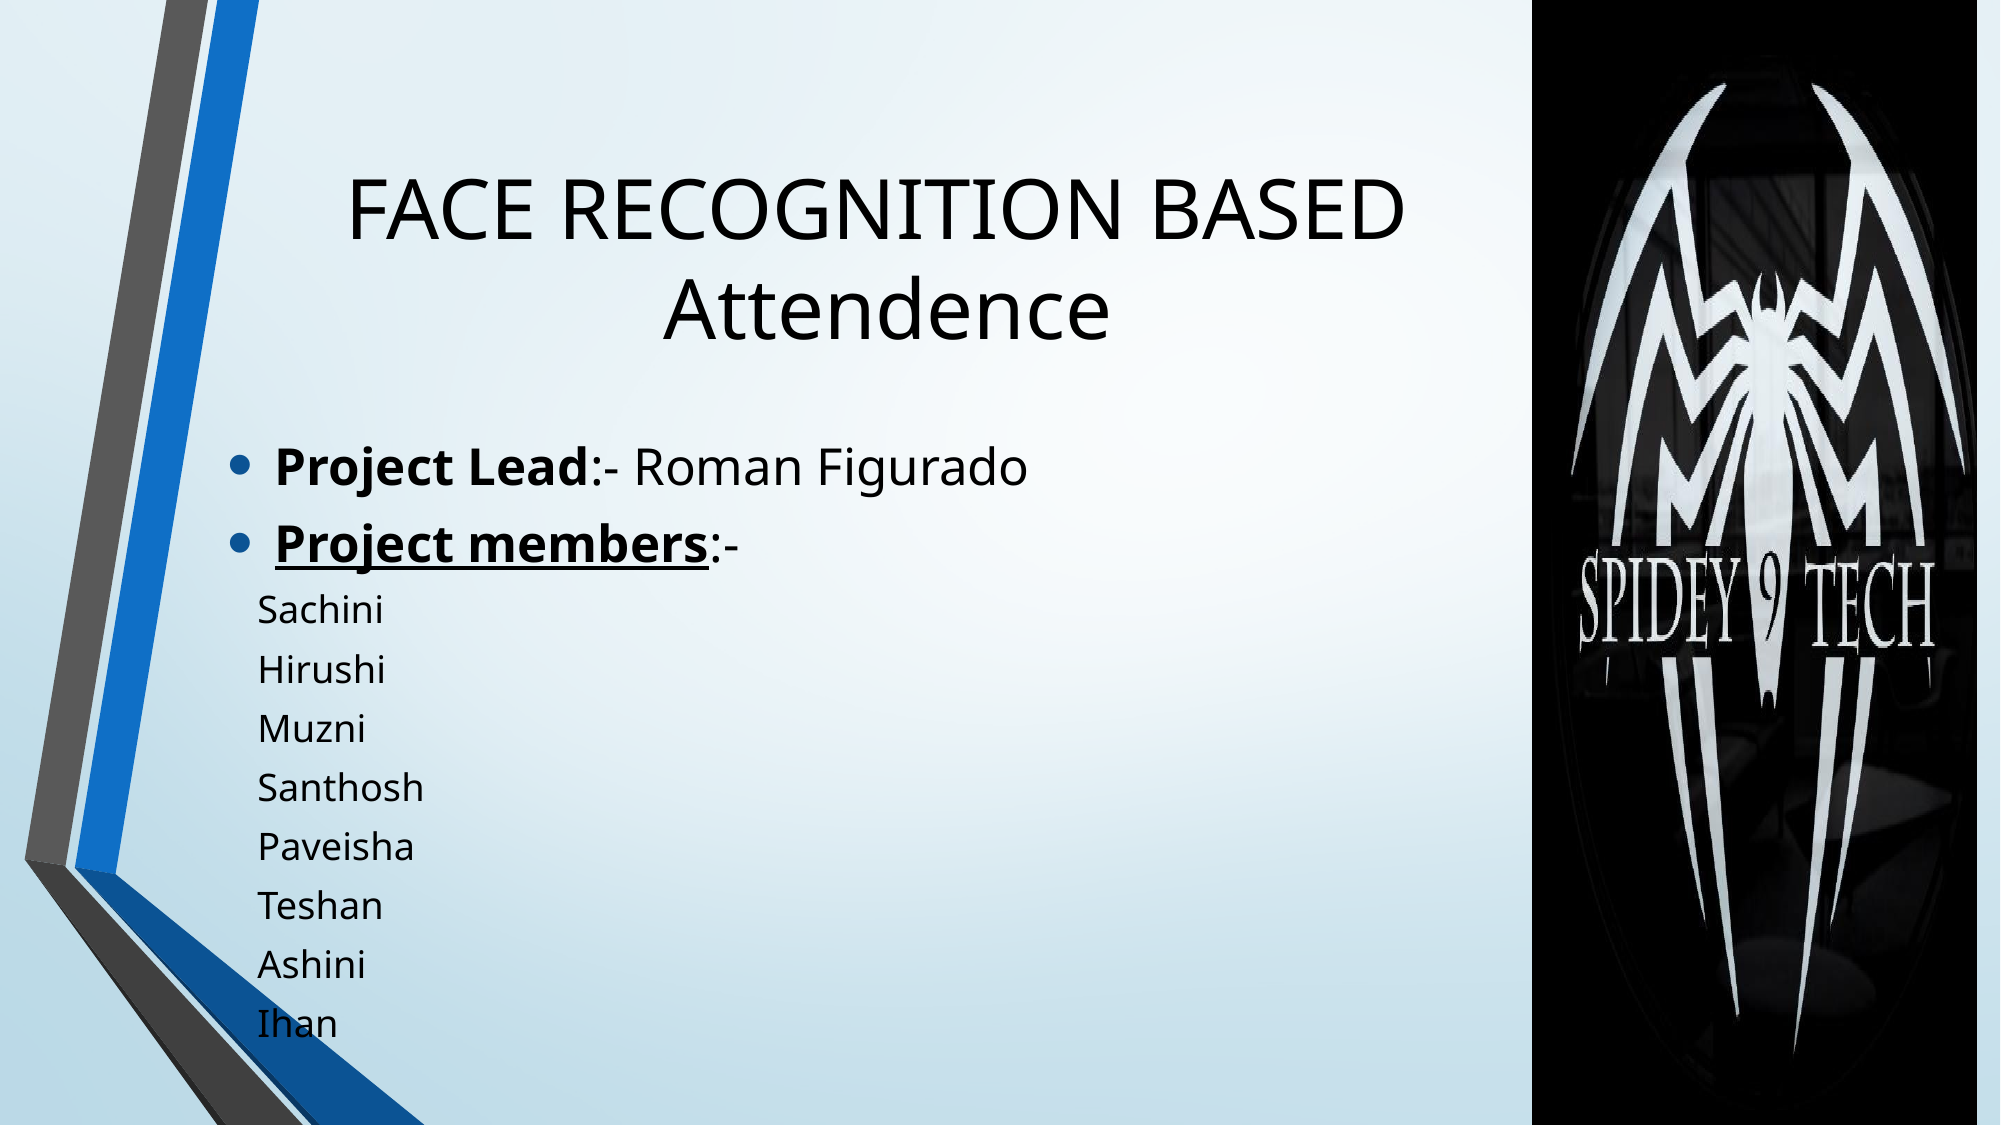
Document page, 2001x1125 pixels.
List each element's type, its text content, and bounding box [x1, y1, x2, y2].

title FACE RECOGNITION BASED Attendence [243, 112, 1532, 400]
picture [1532, 0, 1977, 1125]
list Project Lead:- Roman Figurado Project members:- Sachini Hirushi Muzni Santhosh Paveisha Teshan Ashini Ihan [212, 349, 1057, 1085]
